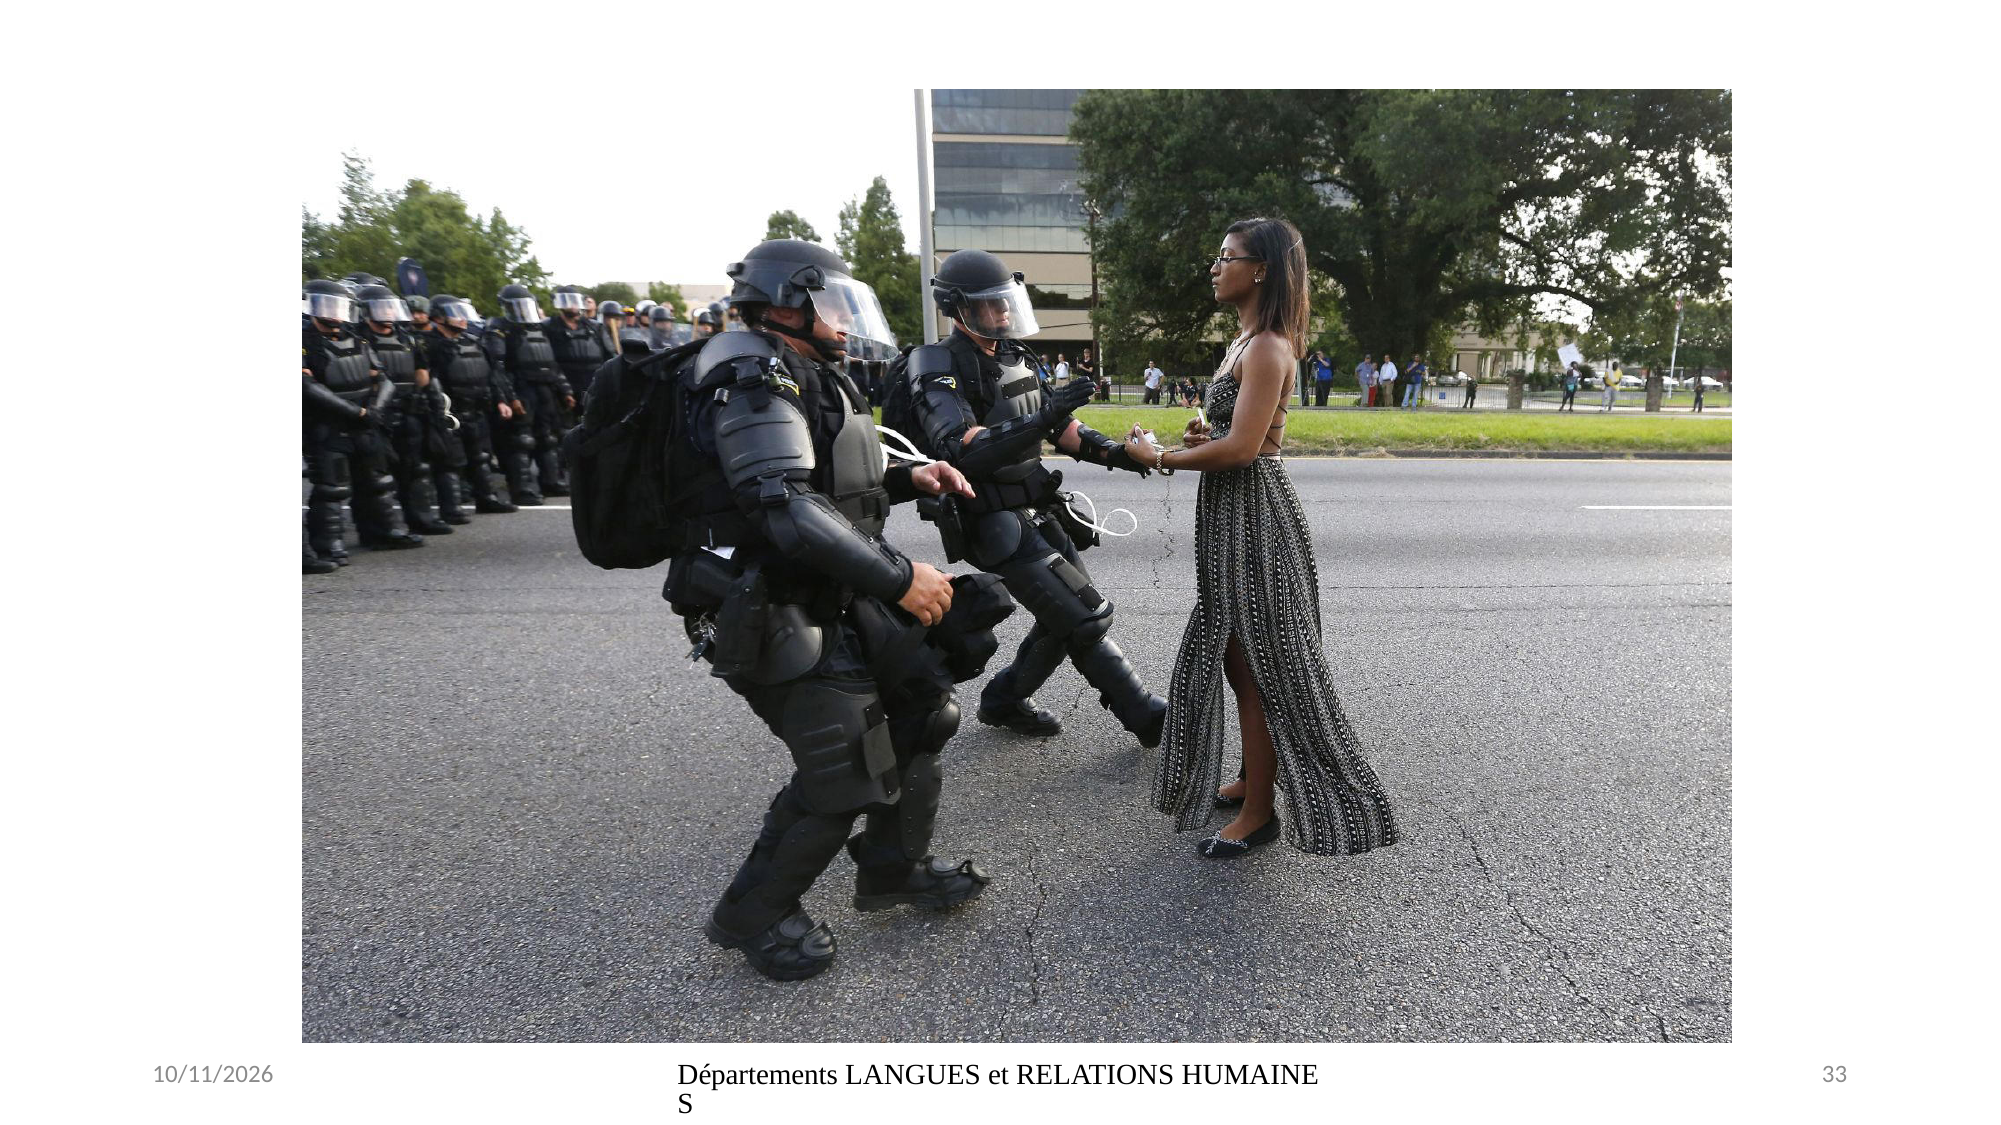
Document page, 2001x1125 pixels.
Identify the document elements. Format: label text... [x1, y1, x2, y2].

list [302, 89, 1732, 1043]
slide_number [137, 1042, 588, 1103]
footer Départements LANGUES et RELATIONS HUMAINES [662, 1043, 1338, 1103]
slide_number 33 [1412, 1042, 1863, 1103]
